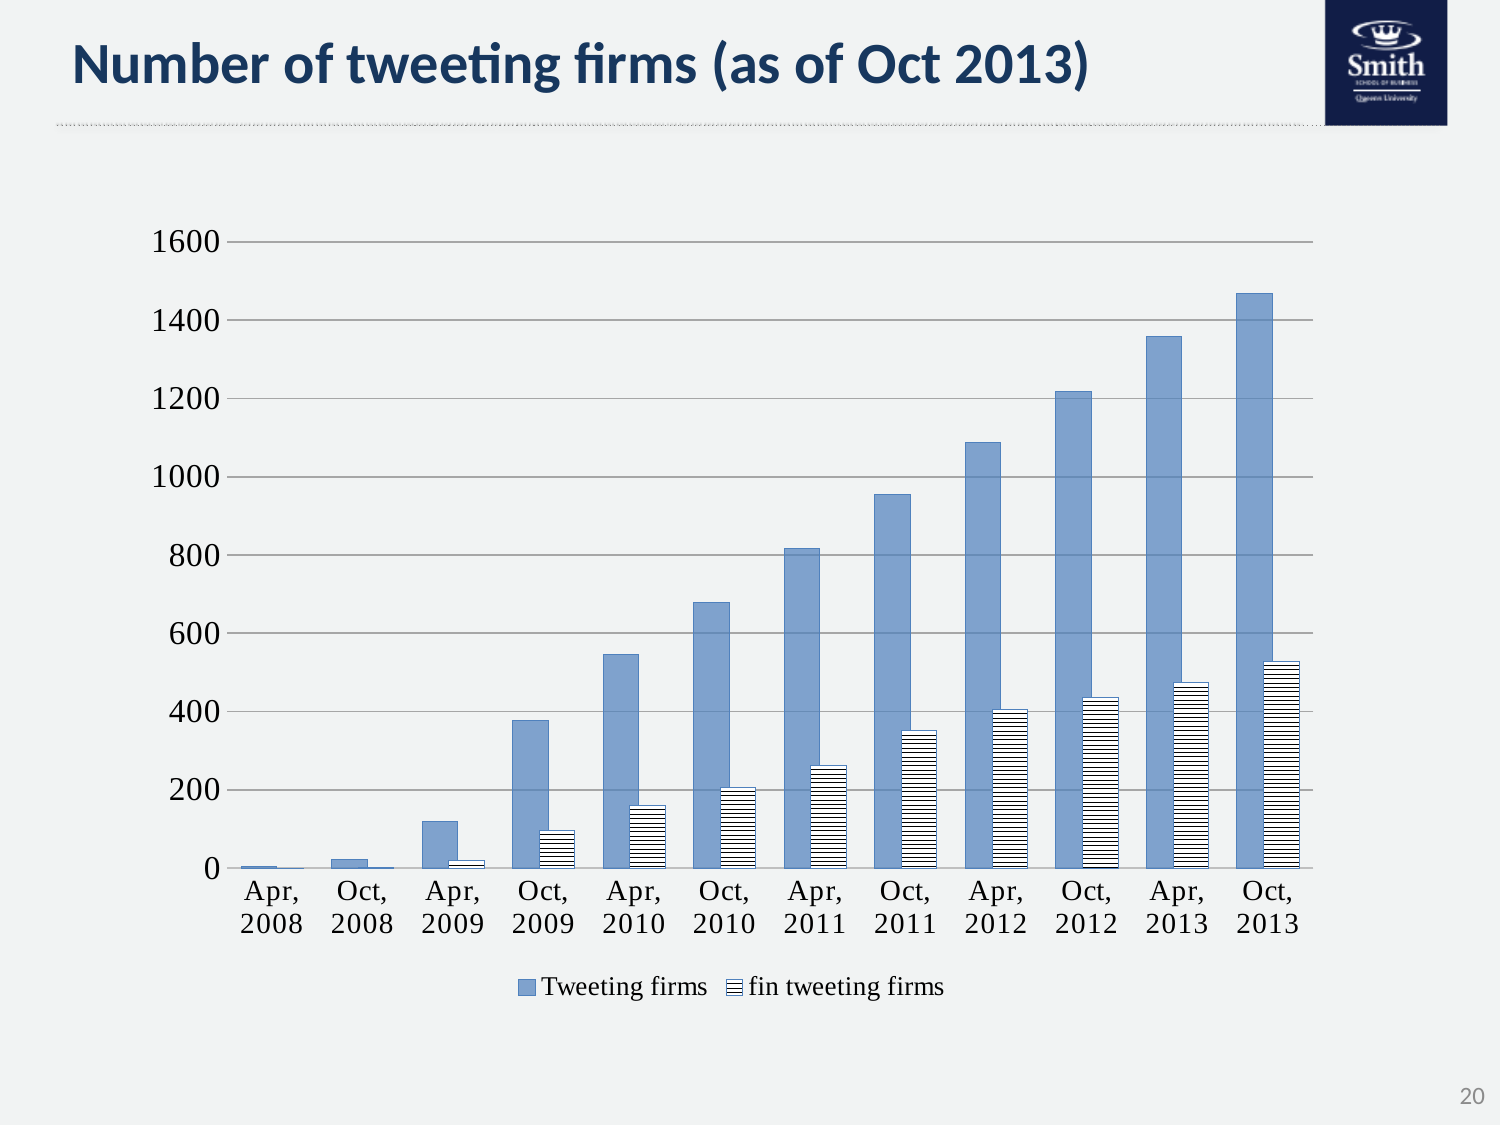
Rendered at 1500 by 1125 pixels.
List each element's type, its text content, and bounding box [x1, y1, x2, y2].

title Number of tweeting firms (as of Oct 2013) [57, 7, 1288, 114]
chart [126, 206, 1338, 1009]
